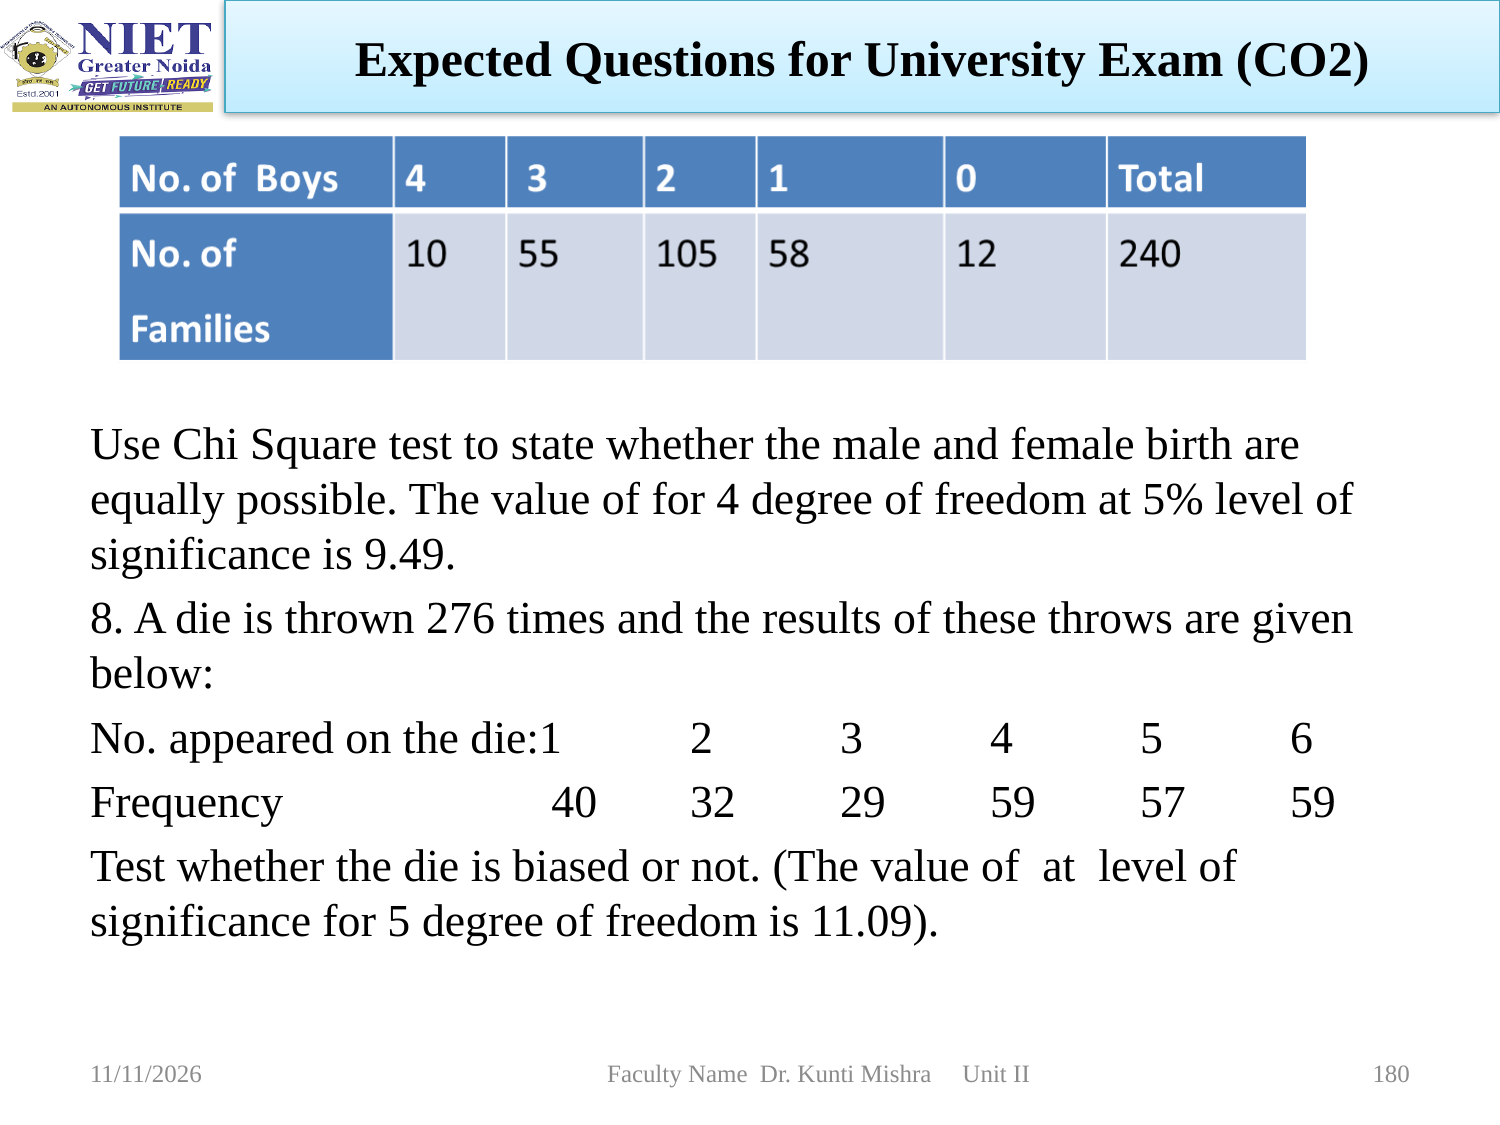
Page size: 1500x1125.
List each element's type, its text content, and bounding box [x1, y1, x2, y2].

footer Faculty Name Dr. Kunti Mishra Unit II [362, 1042, 1074, 1103]
slide_number 180 [1074, 1042, 1425, 1103]
picture [118, 135, 1307, 378]
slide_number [75, 1042, 362, 1103]
picture [0, 21, 213, 112]
text_box Expected Questions for University Exam (CO2) [224, 0, 1500, 113]
